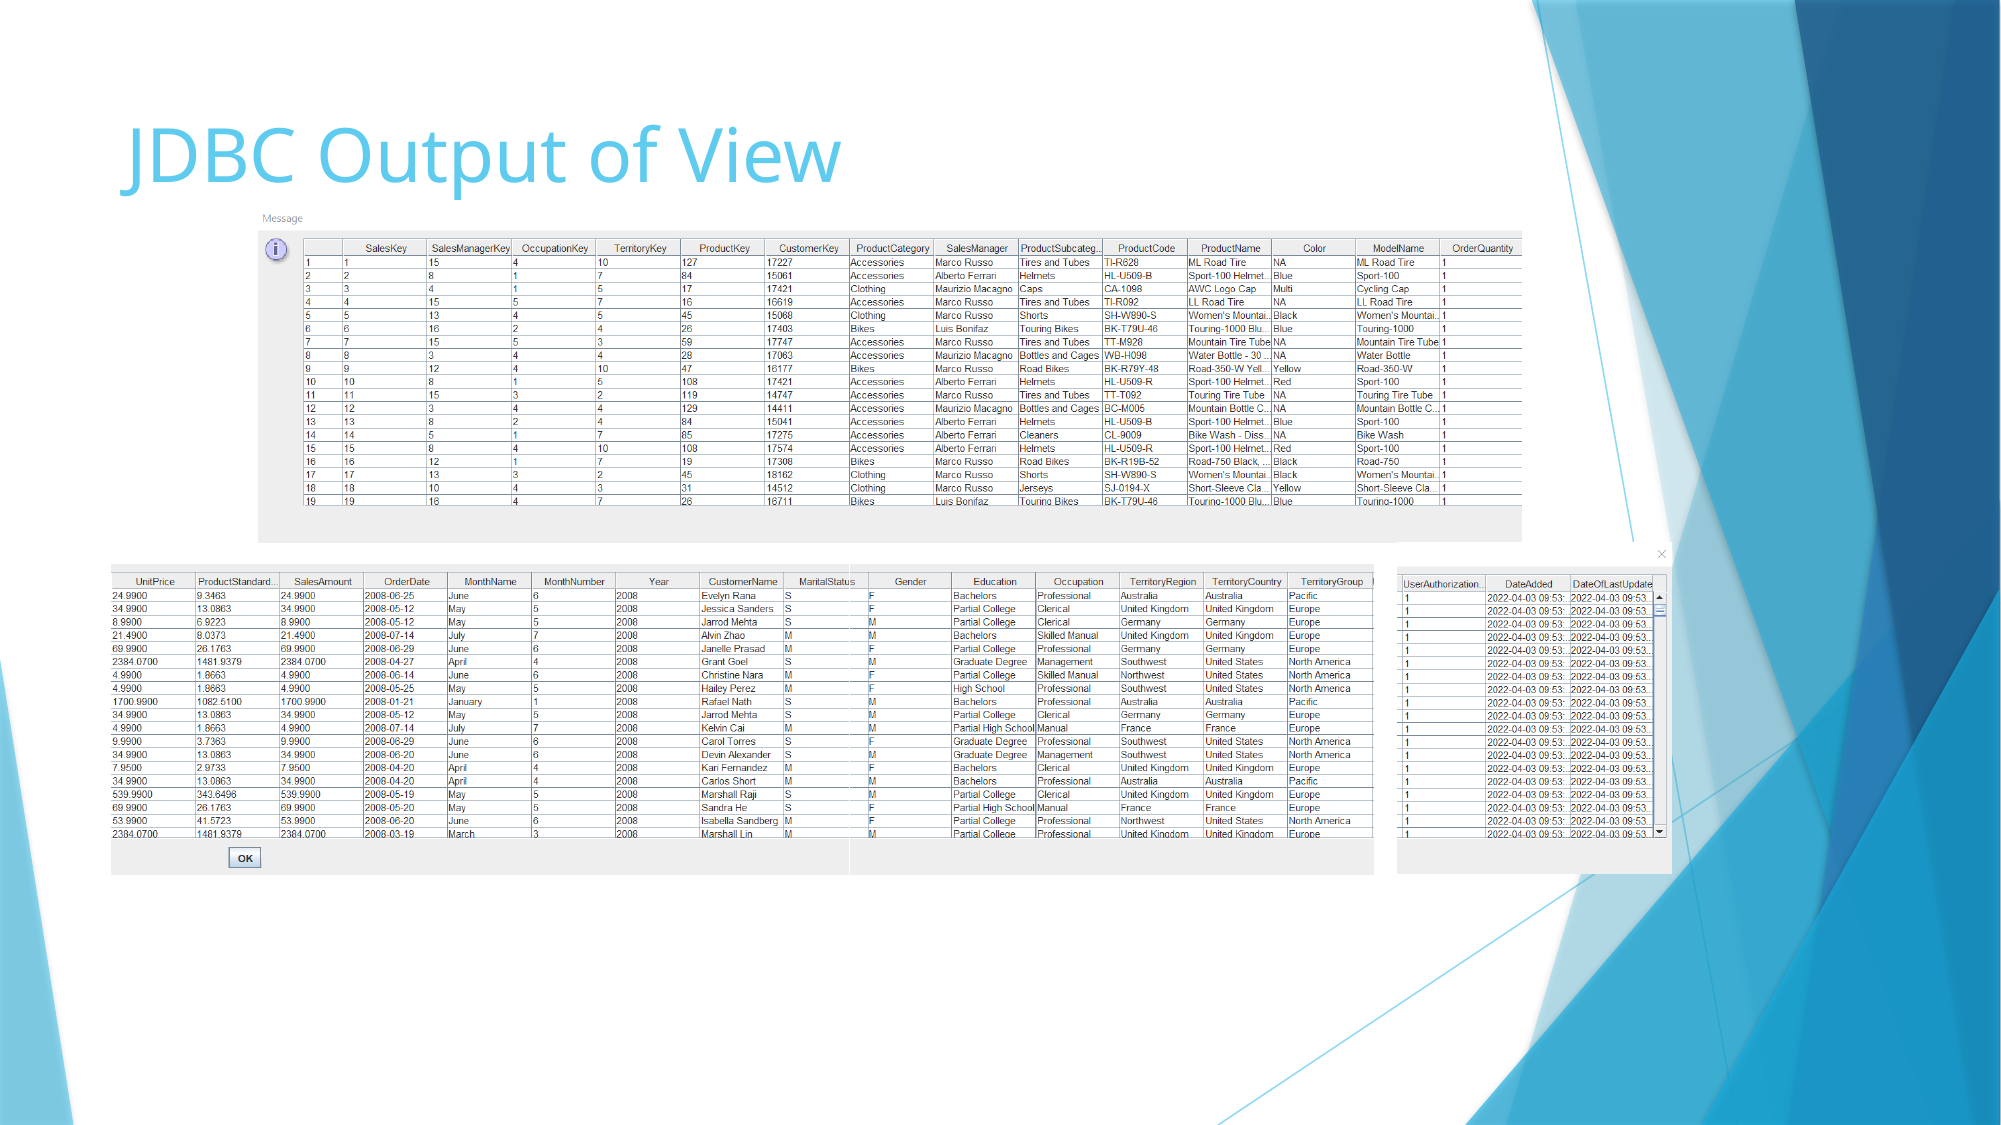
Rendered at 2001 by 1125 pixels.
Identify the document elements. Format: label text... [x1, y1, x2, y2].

picture [1397, 541, 1673, 875]
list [258, 206, 1522, 543]
title JDBC Output of View [111, 99, 1522, 317]
picture [110, 542, 1375, 876]
